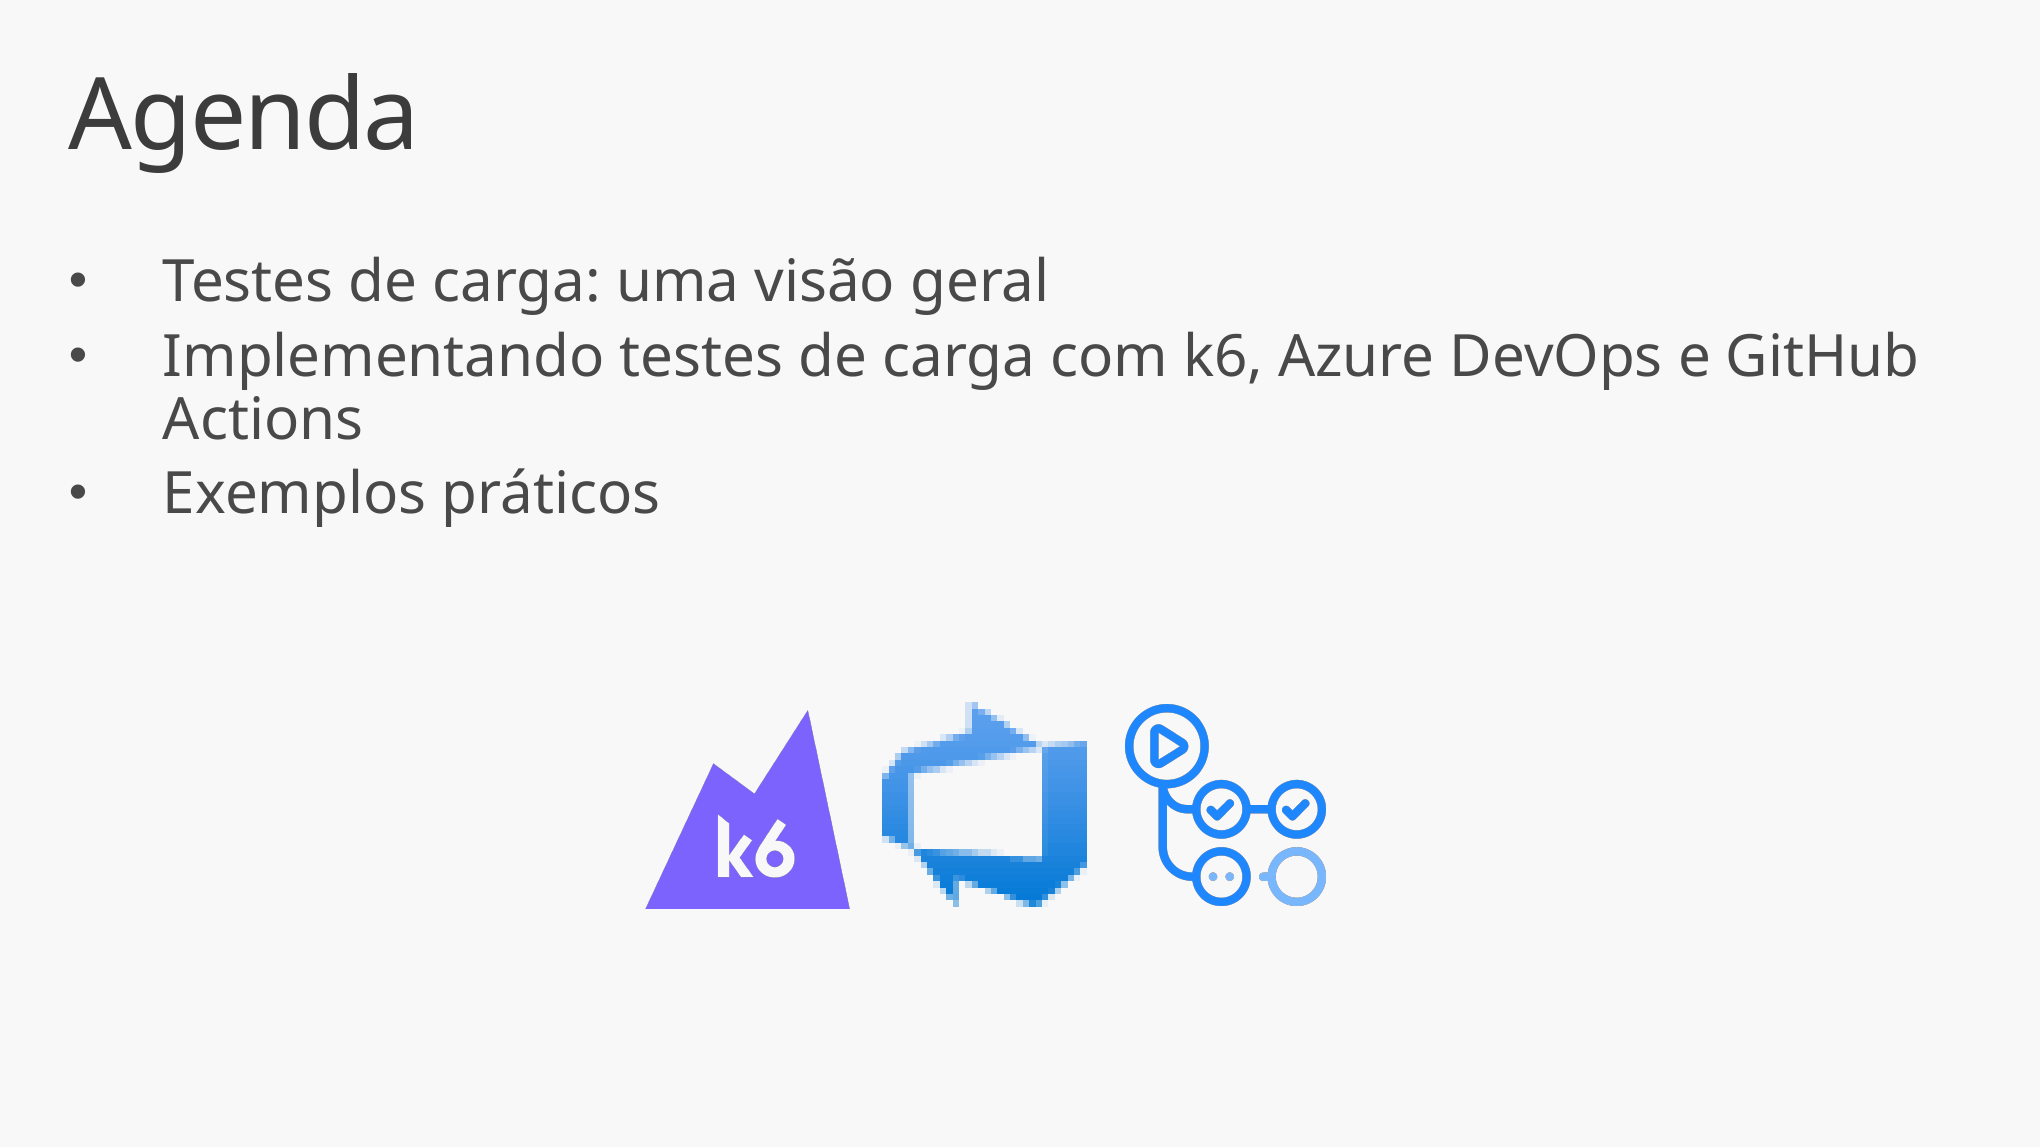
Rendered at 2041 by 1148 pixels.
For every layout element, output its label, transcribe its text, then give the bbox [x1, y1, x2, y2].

list Testes de carga: uma visão geral Implementando testes de carga com k6, Azure DevOps e GitHub Actions Exemplos práticos [45, 236, 1983, 486]
picture [869, 690, 1100, 921]
picture [1124, 704, 1327, 906]
picture [644, 710, 850, 909]
title Agenda [45, 48, 1996, 199]
